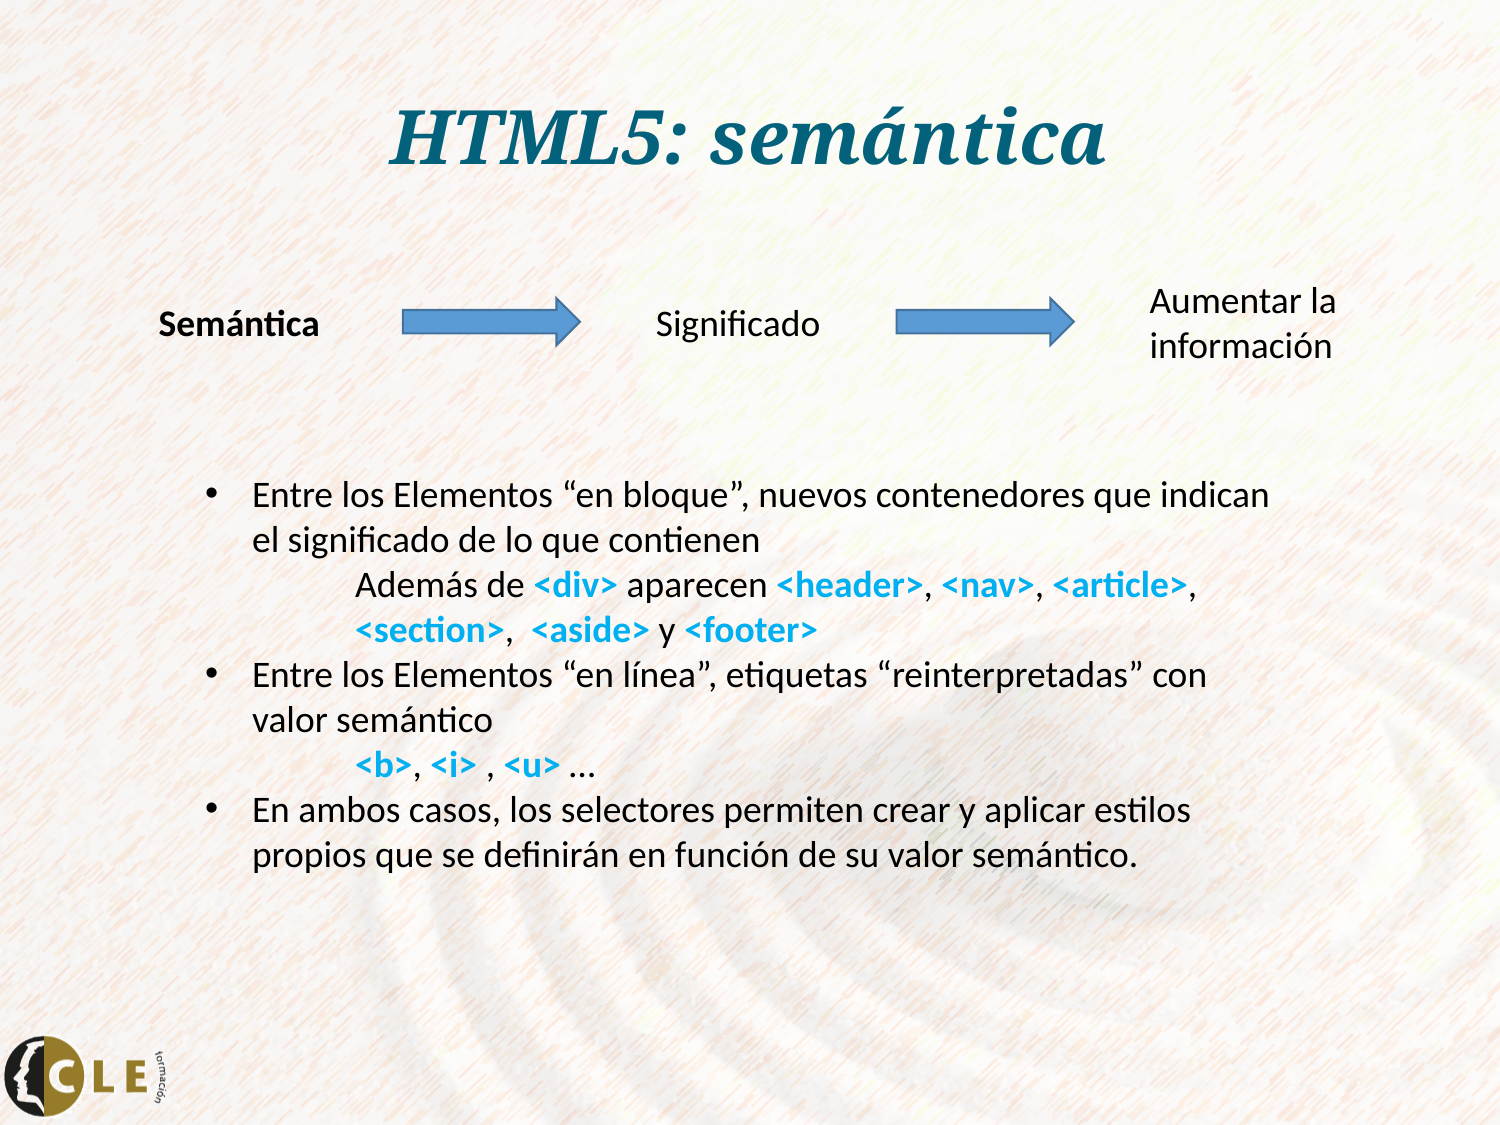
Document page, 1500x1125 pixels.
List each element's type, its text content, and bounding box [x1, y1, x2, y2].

text_box Aumentar la información [1134, 268, 1399, 374]
text_box Semántica [143, 291, 342, 352]
text_box [401, 295, 582, 348]
title HTML5: semántica [103, 59, 1397, 210]
text_box [895, 295, 1076, 348]
text_box Significado [641, 291, 836, 352]
picture [0, 0, 1500, 1125]
text_box Entre los Elementos “en bloque”, nuevos contenedores que indican el significado de lo que contienen Además de <div> aparecen <header>, <nav>, <article>, <section>, <aside> y <footer> Entre los Elementos “en línea”, etiquetas “reinterpretadas” con valor semántico <b>, <i> , <u> … En ambos casos, los selectores permiten crear y aplicar estilos propios que se definirán en función de su valor semántico. [190, 462, 1287, 883]
